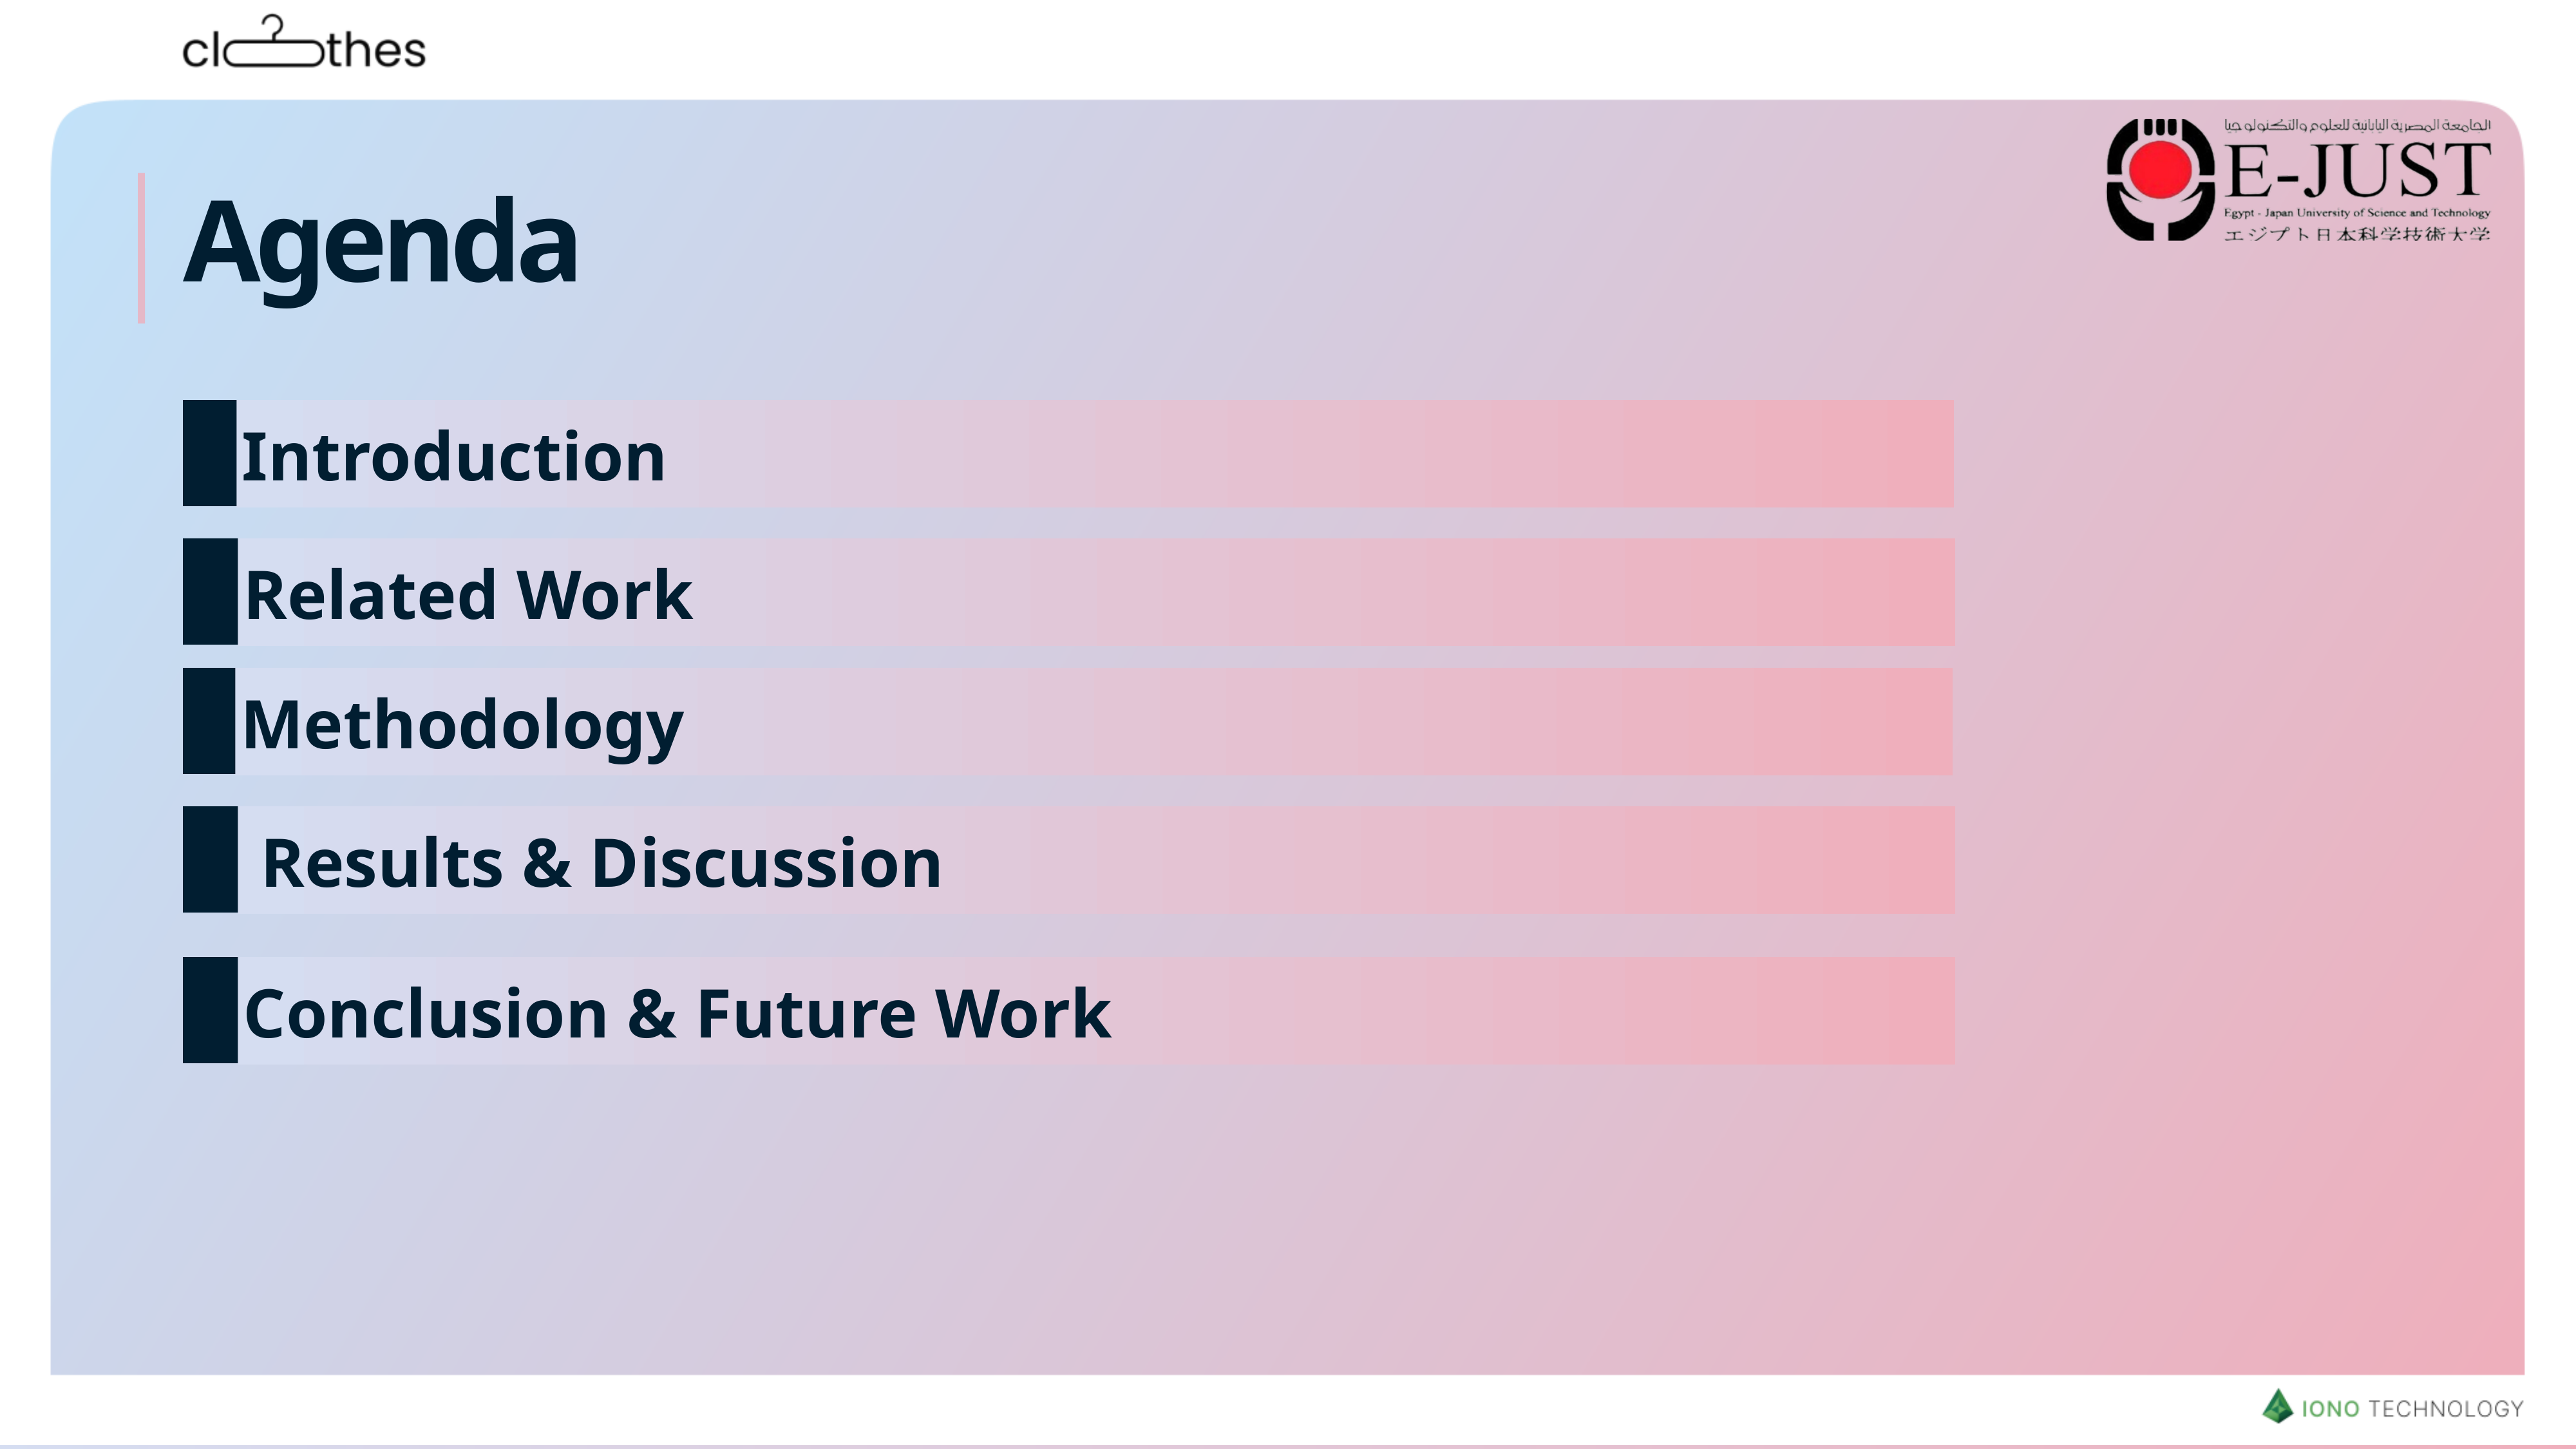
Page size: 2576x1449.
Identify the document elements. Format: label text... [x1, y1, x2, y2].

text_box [235, 667, 1953, 776]
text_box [238, 956, 1956, 1065]
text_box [183, 667, 235, 775]
text_box [0, 0, 2576, 1445]
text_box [183, 806, 238, 913]
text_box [236, 399, 1955, 508]
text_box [183, 956, 238, 1064]
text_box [183, 538, 238, 645]
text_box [183, 399, 236, 506]
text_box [238, 538, 1956, 647]
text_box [2103, 118, 2492, 241]
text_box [238, 806, 1956, 914]
text_box Agenda [183, 189, 972, 305]
